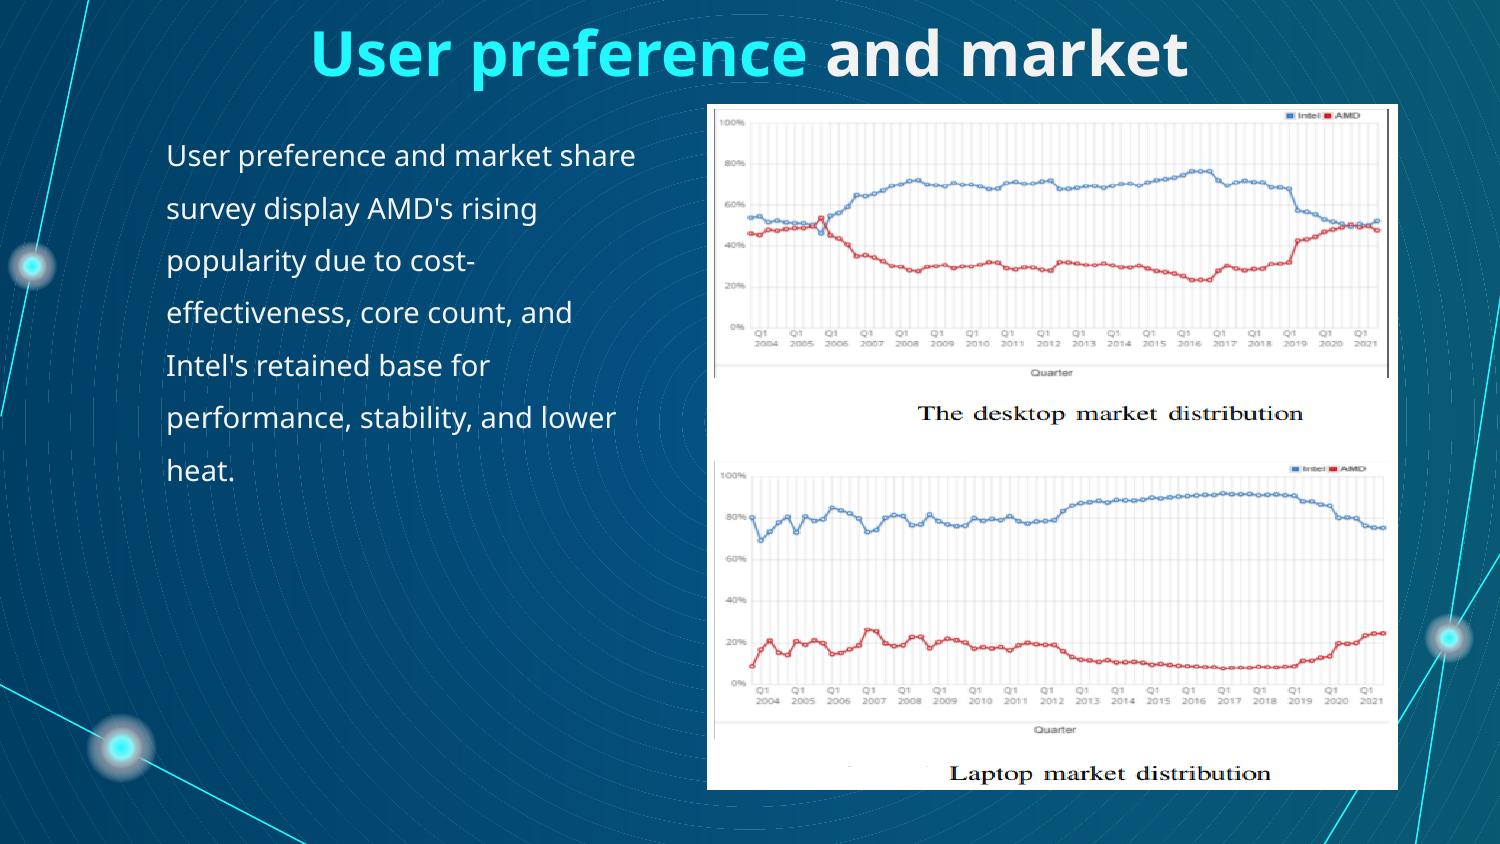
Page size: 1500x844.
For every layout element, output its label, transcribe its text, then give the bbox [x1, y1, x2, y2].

picture [705, 103, 1398, 790]
title User preference and market [118, 0, 1382, 105]
text_box User preference and market share survey display AMD's rising popularity due to cost-effectiveness, core count, and Intel's retained base for performance, stability, and lower heat. [128, 105, 661, 777]
